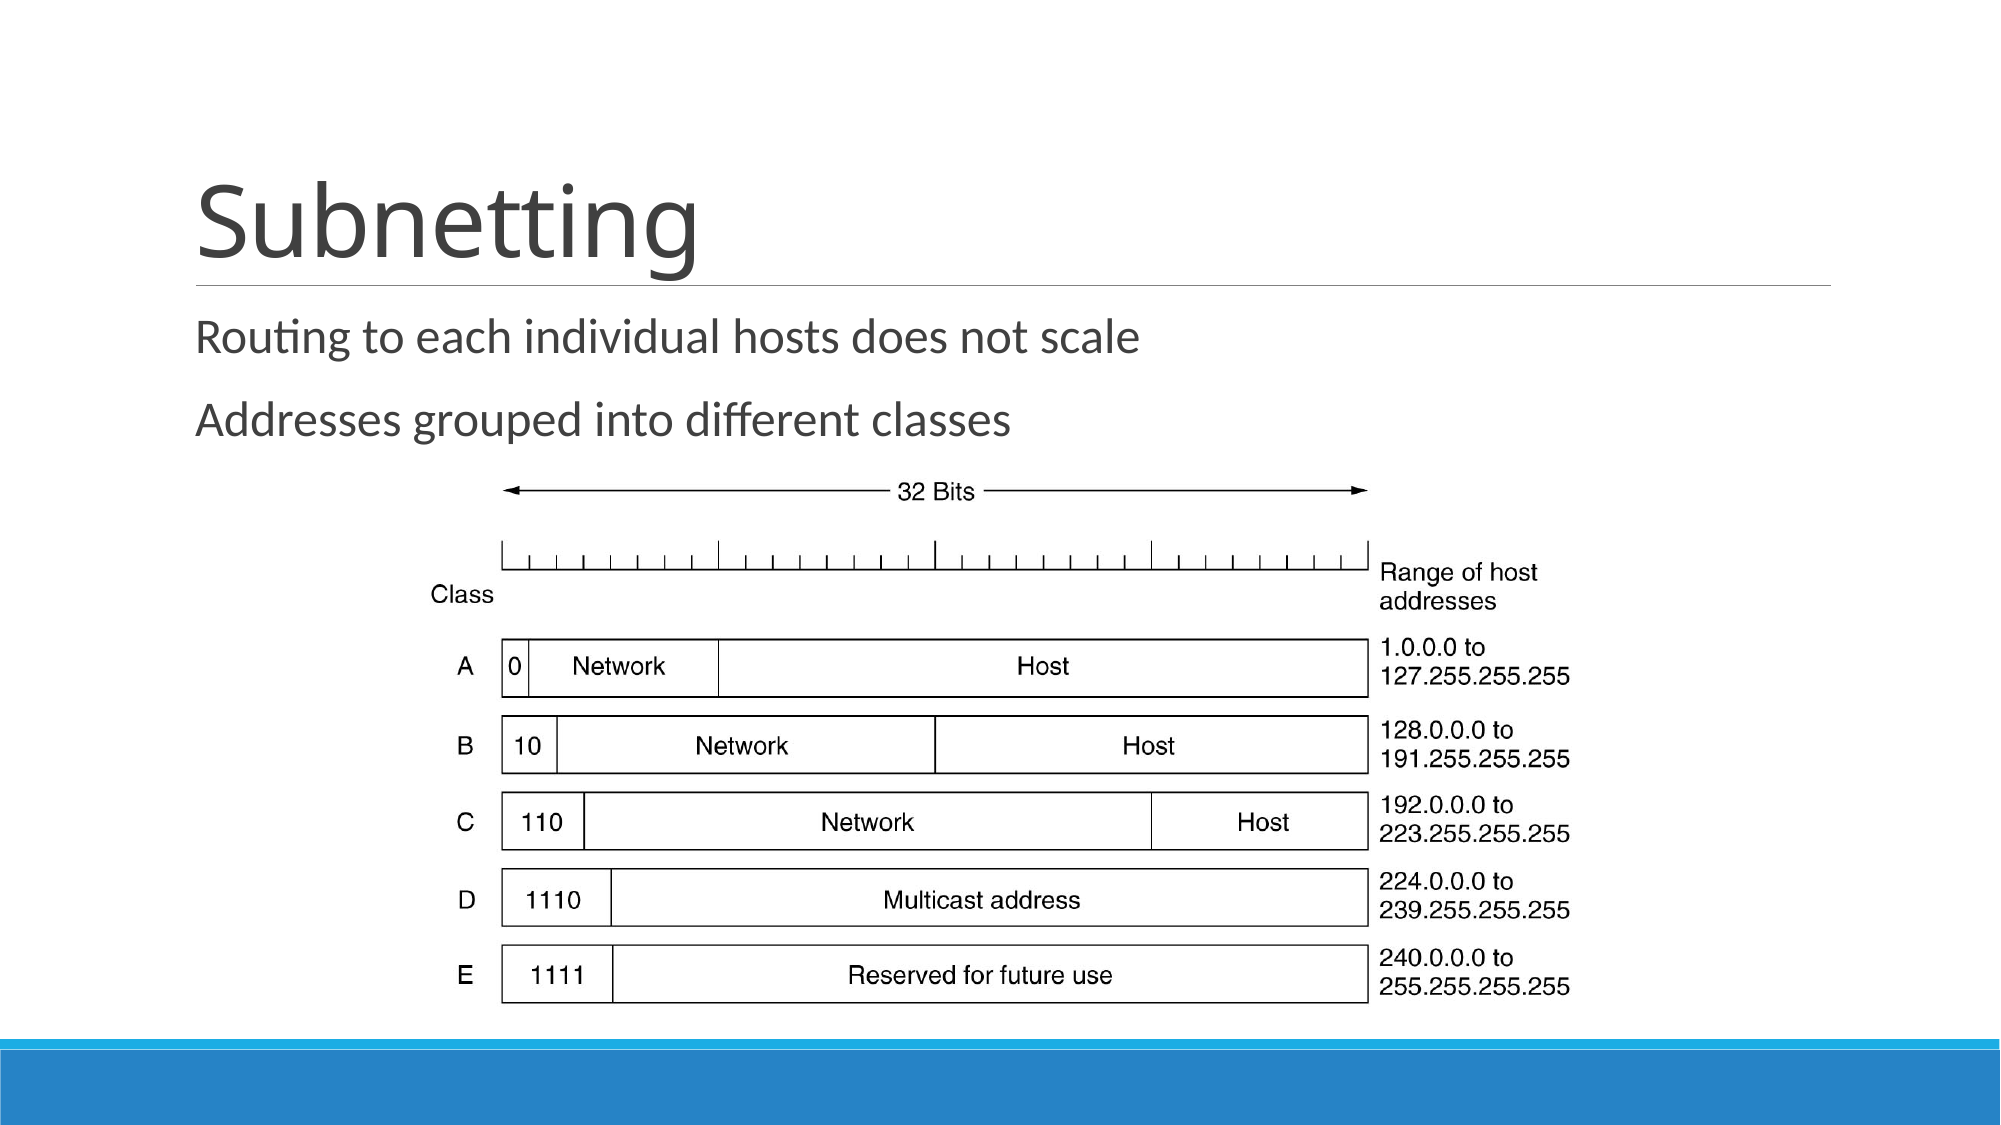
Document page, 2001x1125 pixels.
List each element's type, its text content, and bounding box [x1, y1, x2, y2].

list Routing to each individual hosts does not scale Addresses grouped into different classes [180, 302, 1830, 963]
title Subnetting [180, 47, 1830, 285]
picture [391, 440, 1609, 1039]
